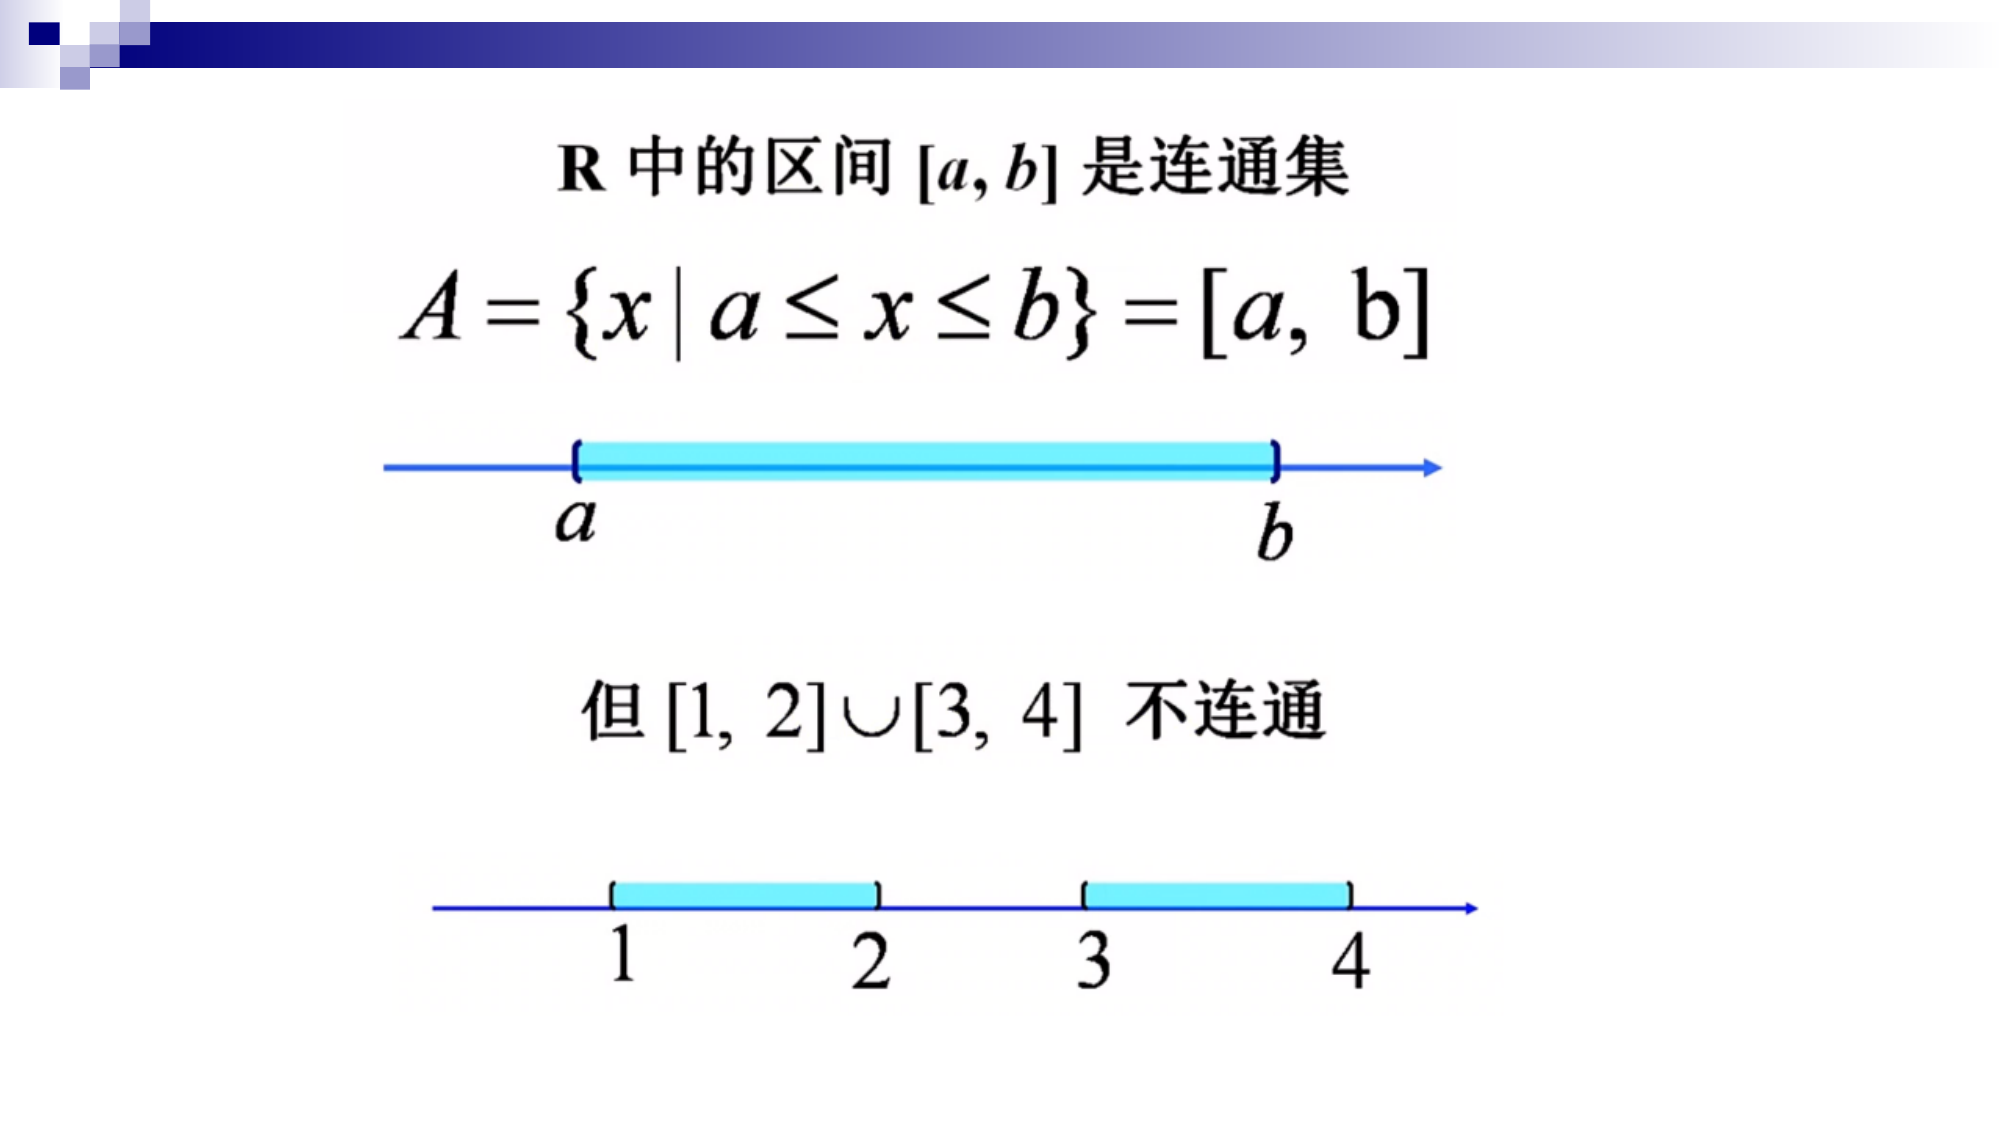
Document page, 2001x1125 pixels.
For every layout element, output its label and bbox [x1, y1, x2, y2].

picture [527, 635, 1335, 771]
picture [392, 852, 1504, 1016]
picture [343, 99, 1457, 383]
picture [354, 410, 1457, 581]
